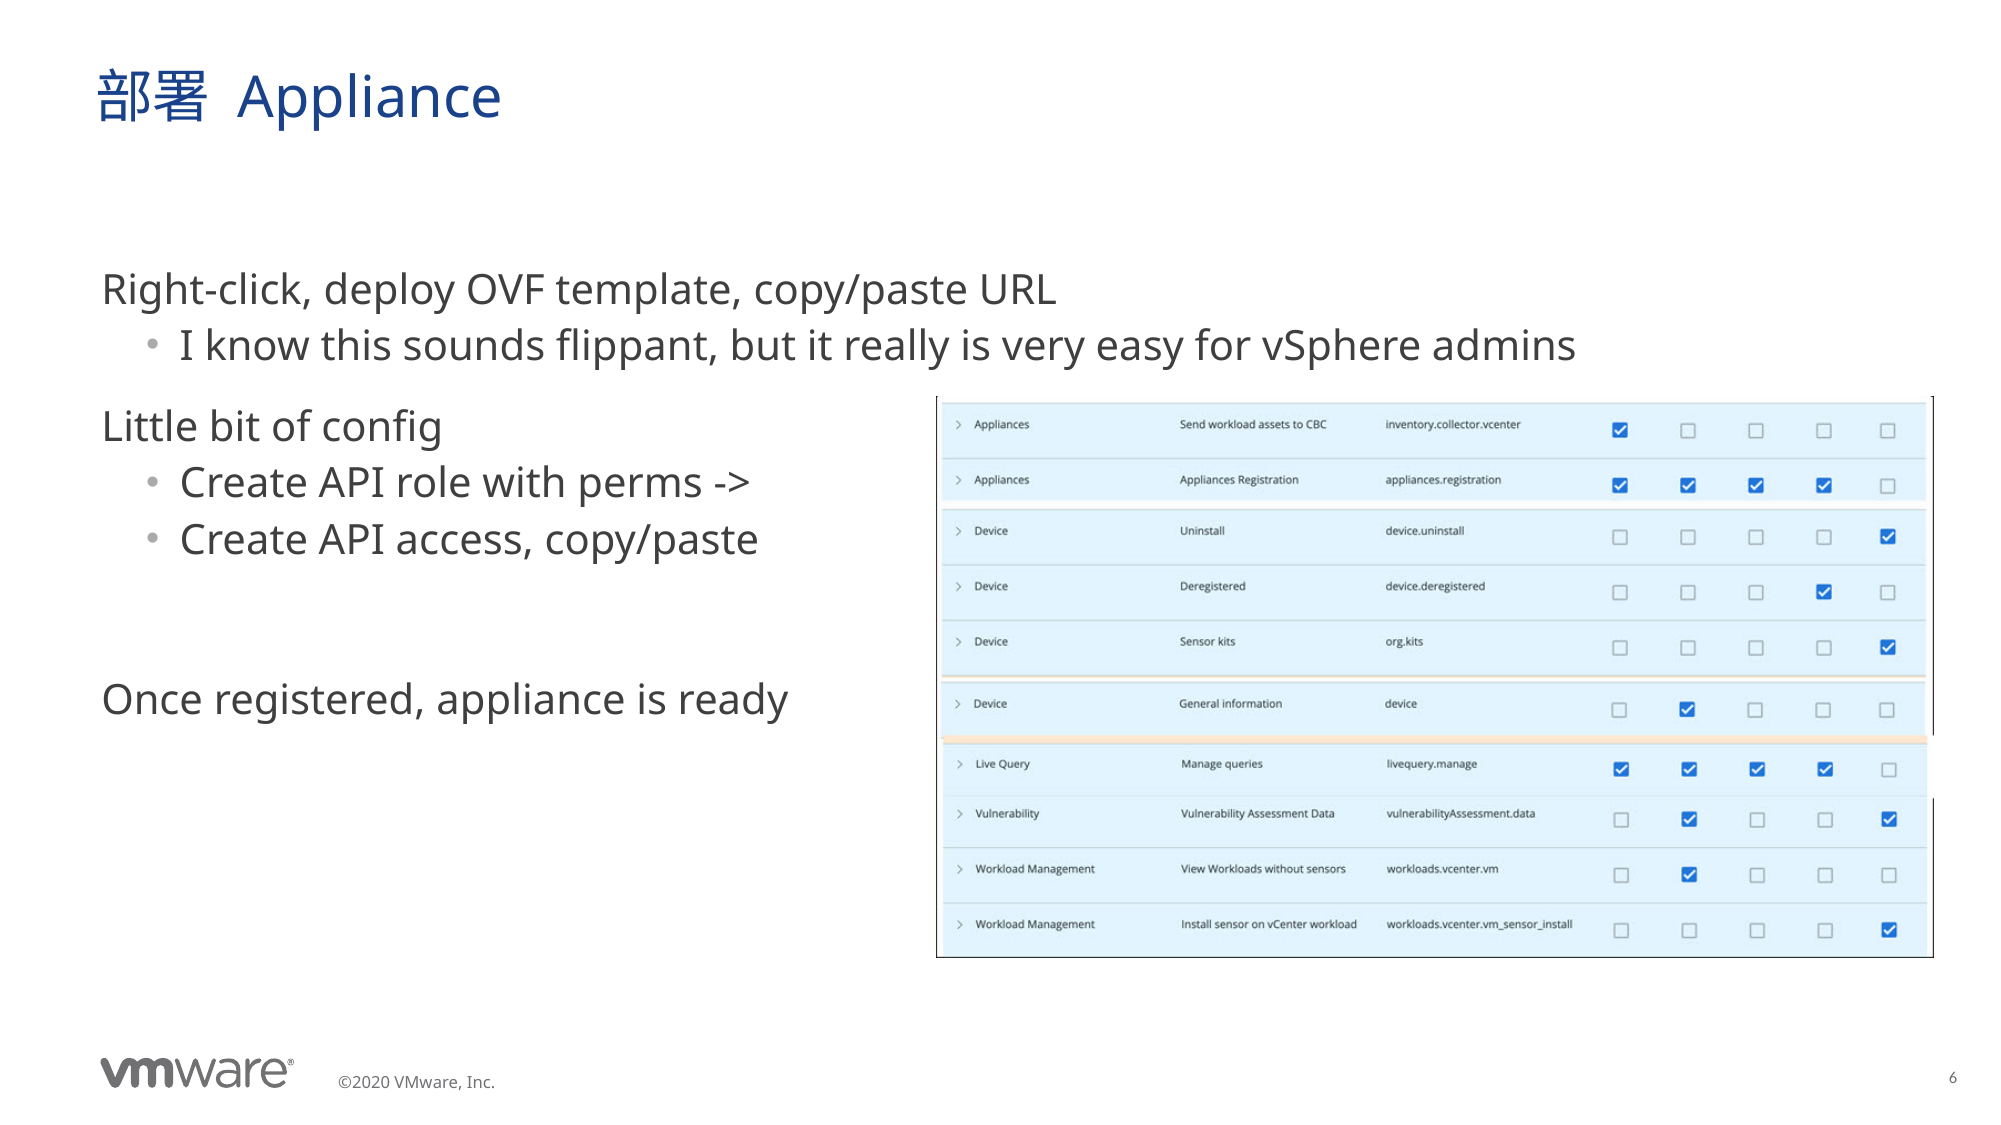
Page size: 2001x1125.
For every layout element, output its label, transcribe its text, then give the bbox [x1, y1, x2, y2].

title 部署 Appliance [94, 67, 1901, 131]
picture [935, 395, 1934, 958]
list Right-click, deploy OVF template, copy/paste URL I know this sounds flippant, but it really is very easy for vSphere admins Little bit of config Create API role with perms -> Create API access, copy/paste Once registered, appliance is ready [100, 261, 1903, 1013]
